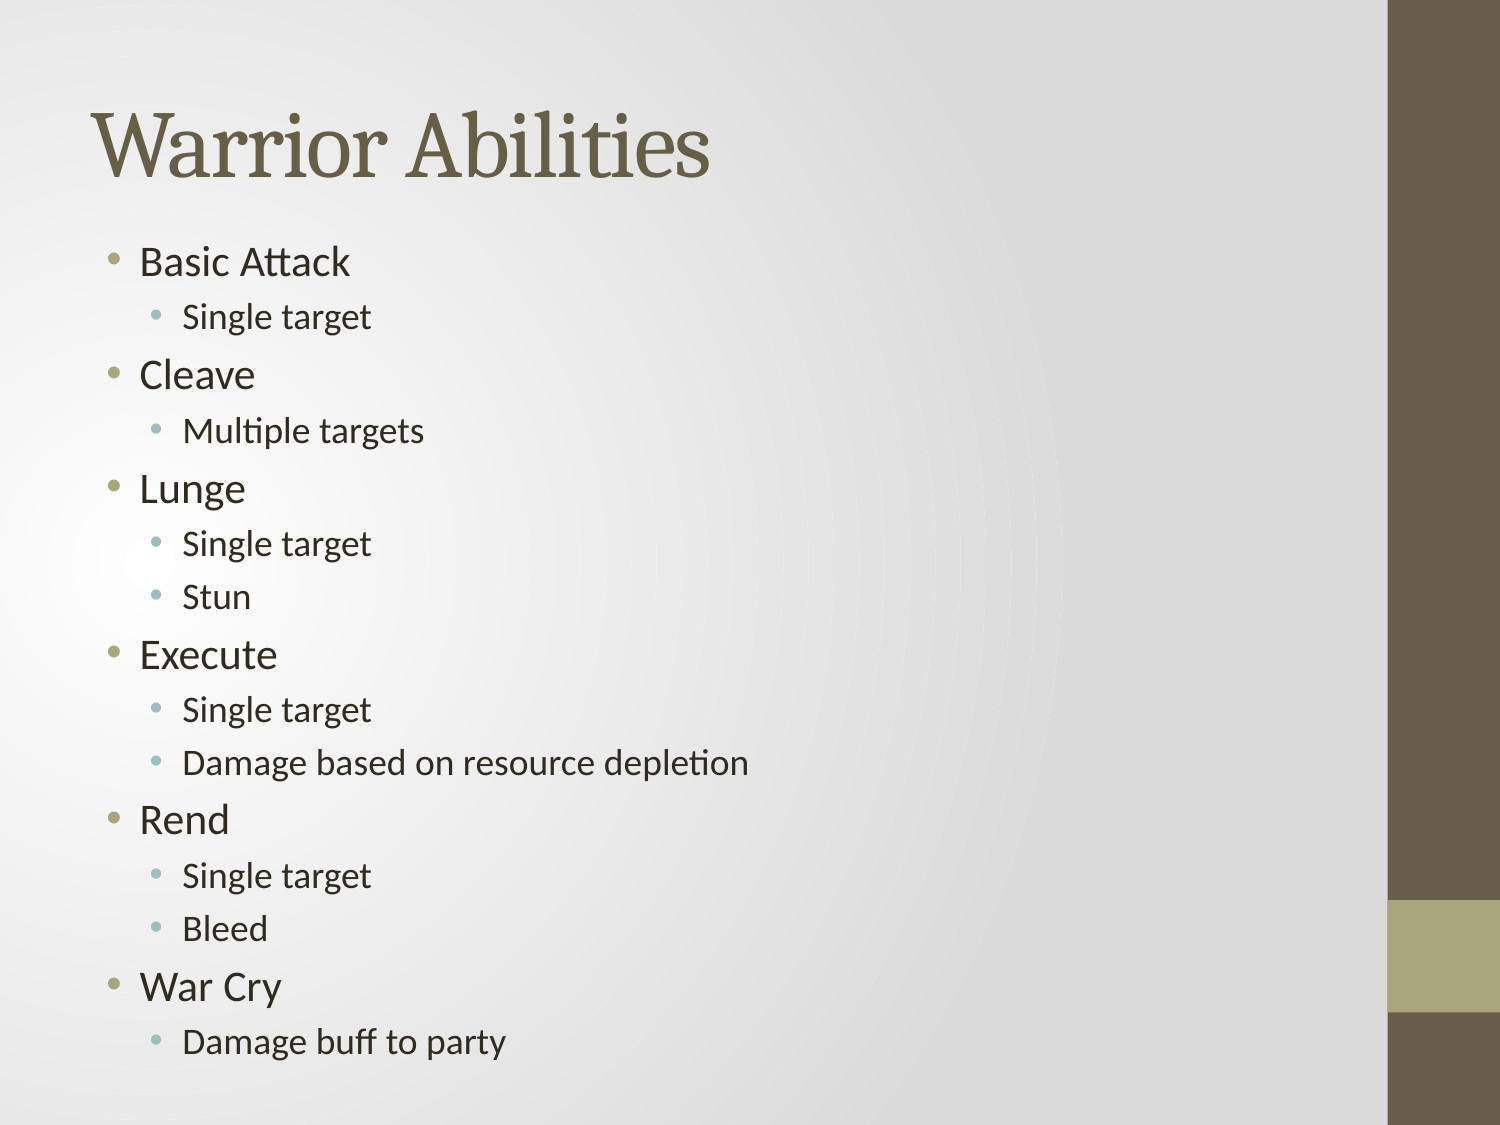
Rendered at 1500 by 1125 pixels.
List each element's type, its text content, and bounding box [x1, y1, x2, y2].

list Basic Attack Single target Cleave Multiple targets Lunge Single target Stun Execute Single target Damage based on resource depletion Rend Single target Bleed War Cry Damage buff to party [75, 224, 1325, 1075]
title Warrior Abilities [75, 45, 1325, 224]
